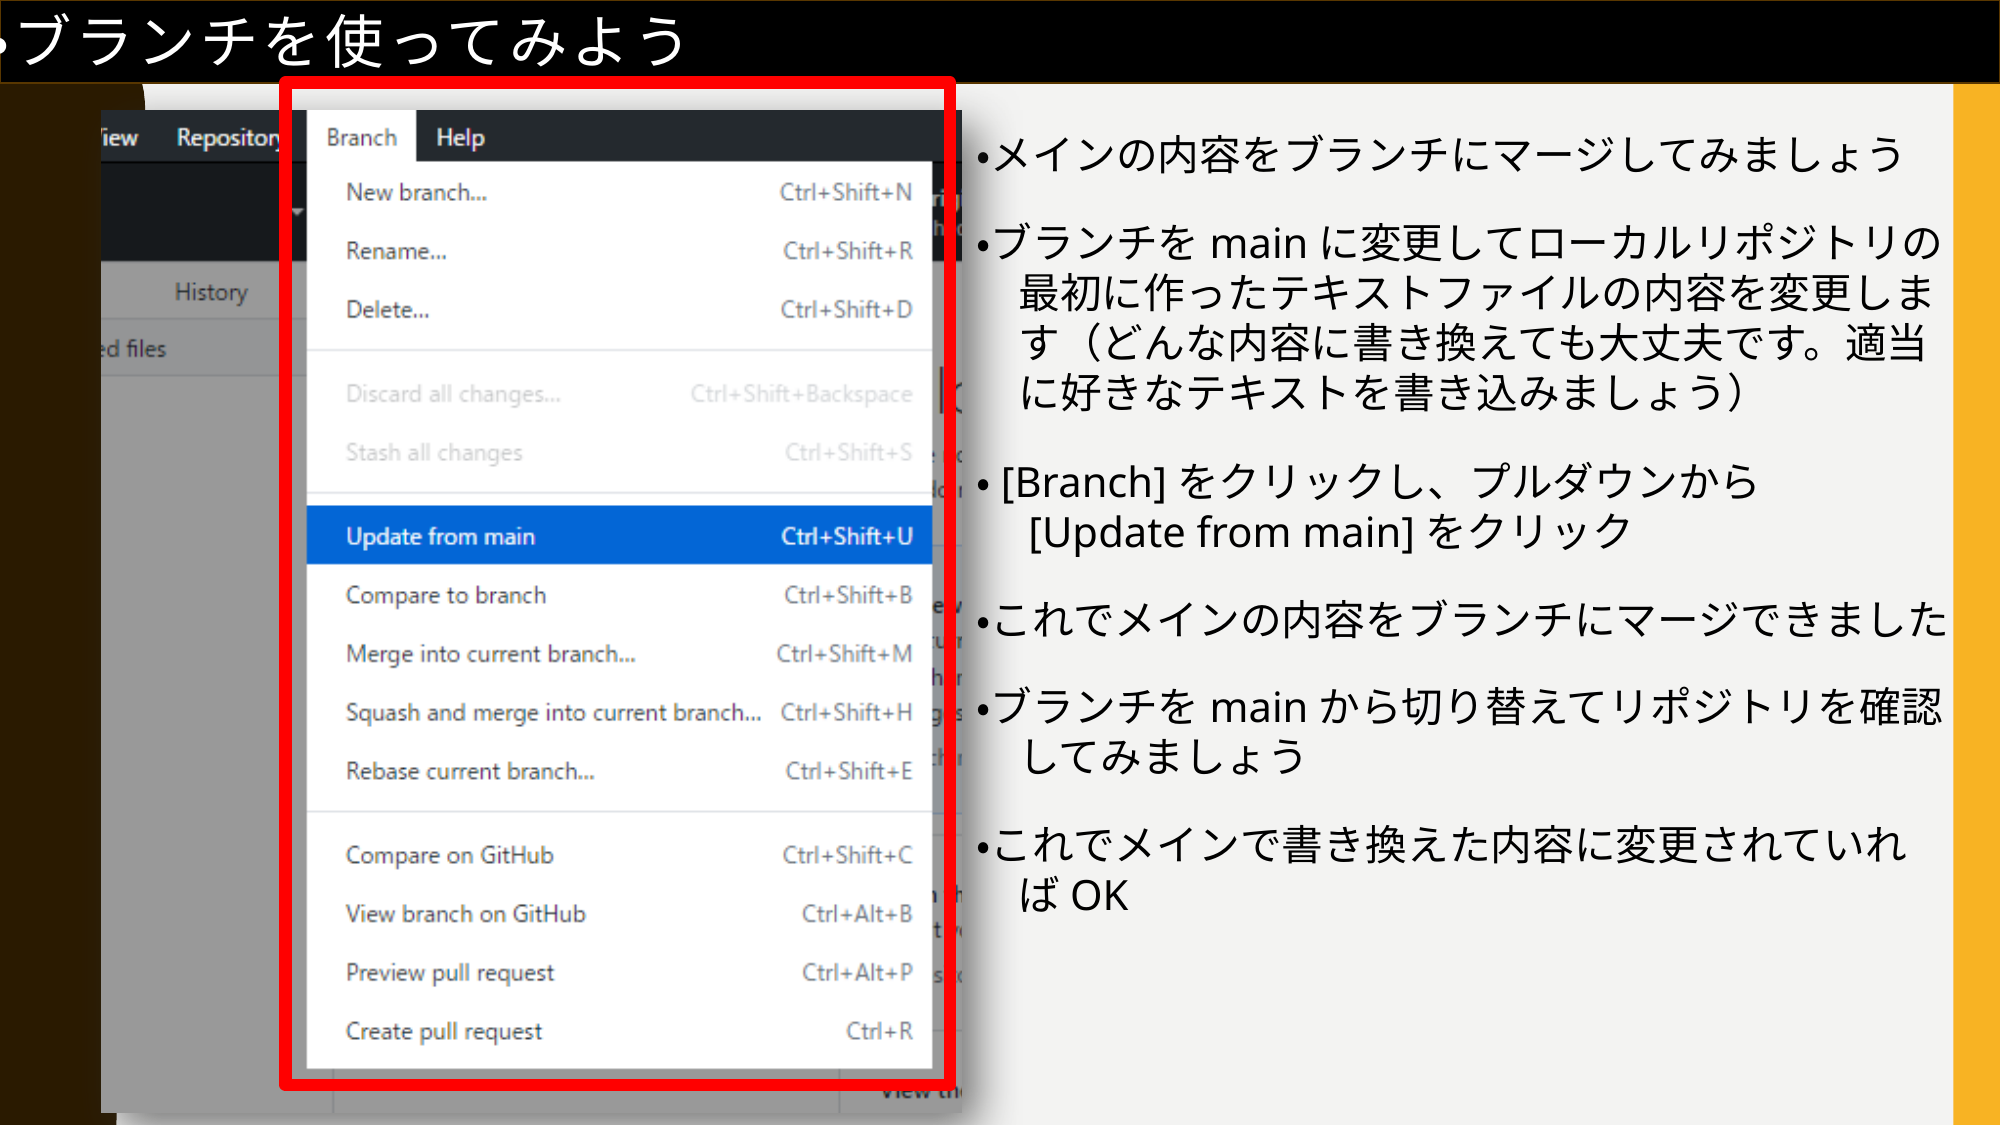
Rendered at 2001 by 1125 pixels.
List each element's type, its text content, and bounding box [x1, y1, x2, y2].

text_box [285, 104, 951, 109]
text_box ・これでメインで書き換えた内容に変更されていれ ばOK [962, 811, 2000, 927]
text_box ・ブランチをmainに変更してローカルリポジトリの 最初に作ったテキストファイルの内容を変更しま す（どんな内容に書き換えても大丈夫です。適当 に好きなテキストを書き込みましょう） [962, 209, 2000, 425]
text_box ・[Branch]をクリックし、プルダウンから [Update from main]をクリック [962, 448, 2000, 563]
text_box ・これでメインの内容をブランチにマージできました [962, 586, 2000, 652]
text_box ・メインの内容をブランチにマージしてみましょう [1002, 121, 1980, 187]
text_box ・ブランチをmainから切り替えてリポジトリを確認 してみましょう [962, 673, 2000, 789]
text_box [0, 0, 2000, 104]
picture [101, 109, 962, 1113]
